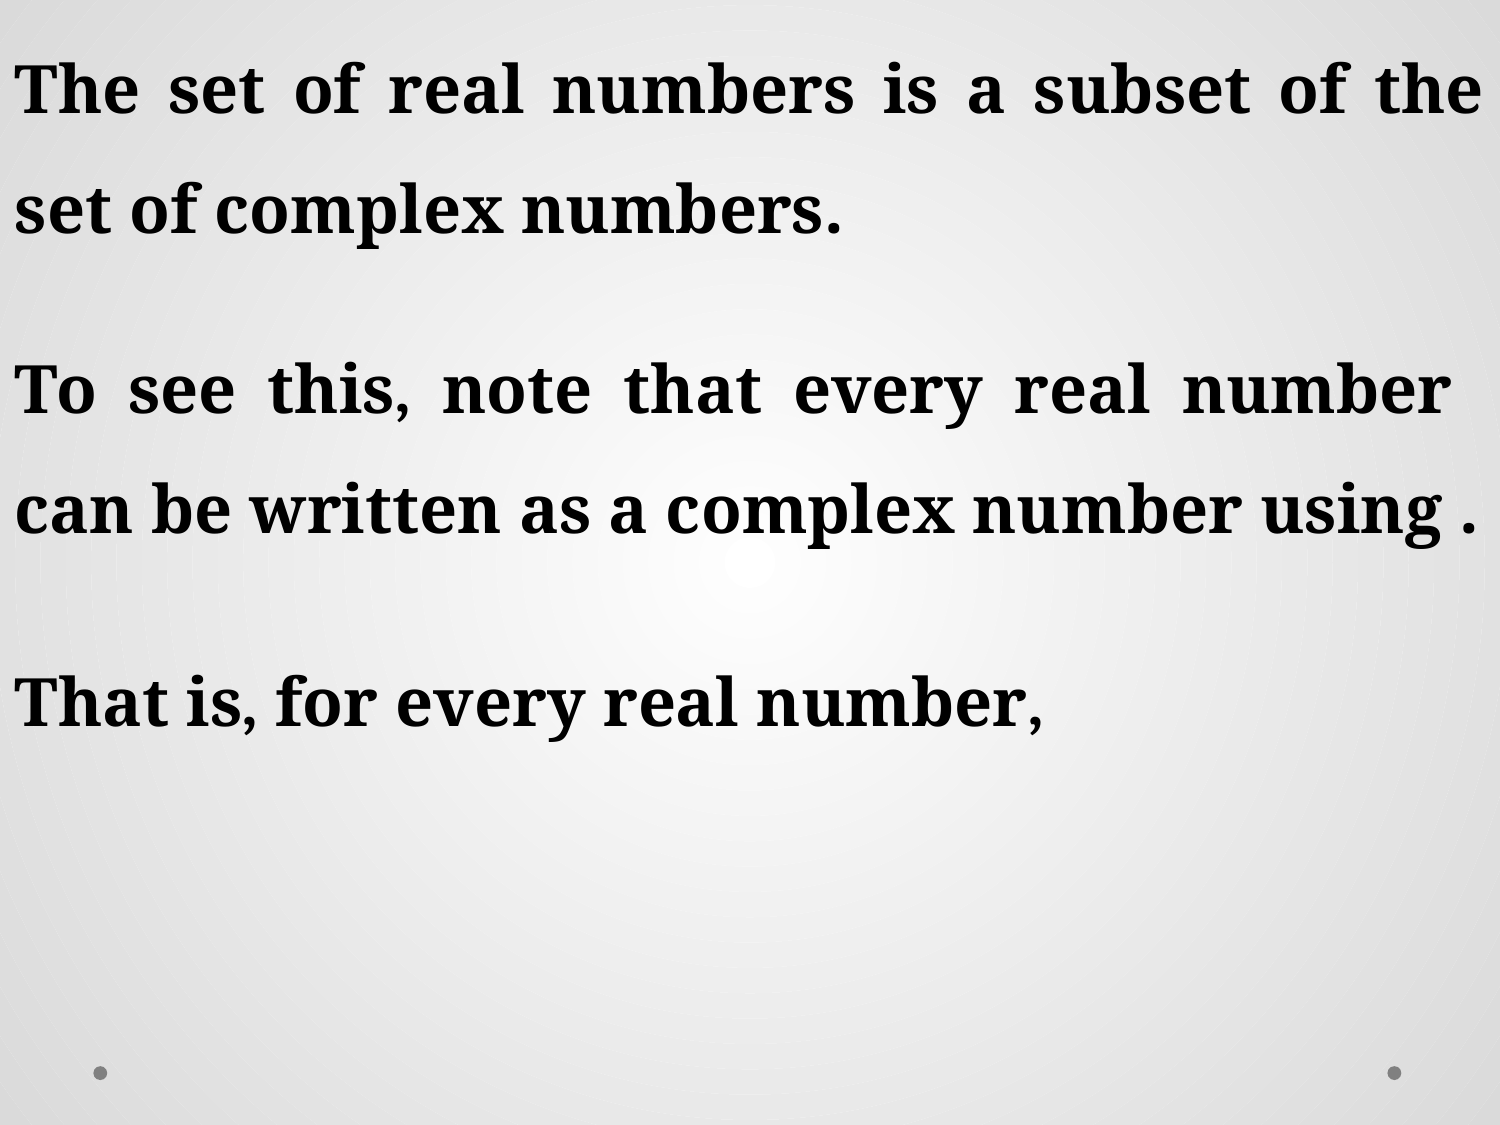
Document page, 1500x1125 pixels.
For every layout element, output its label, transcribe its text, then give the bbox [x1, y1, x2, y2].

text_box The set of real numbers is a subset of the set of complex numbers. [0, 0, 1500, 255]
